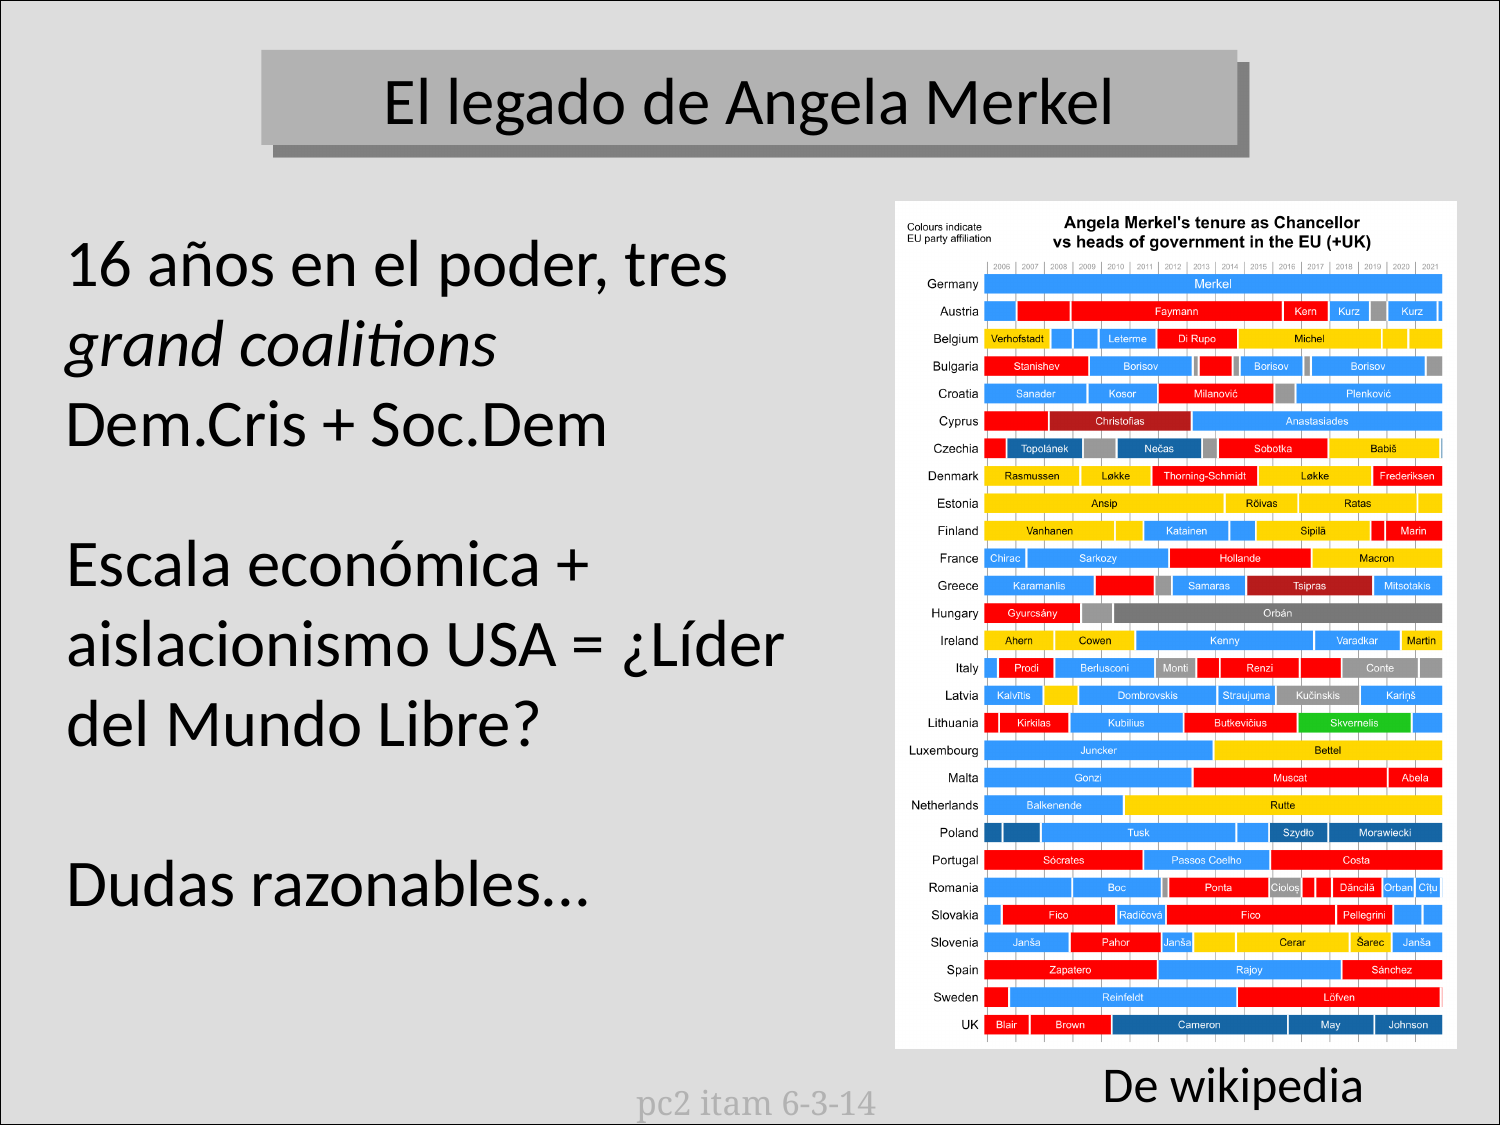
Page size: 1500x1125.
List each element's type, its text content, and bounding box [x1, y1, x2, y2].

text_box Escala económica + aislacionismo USA = ¿Líder del Mundo Libre? Dudas razonables... [51, 512, 876, 928]
text_box El legado de Angela Merkel [261, 49, 1238, 145]
text_box 16 años en el poder, tres grand coalitions Dem.Cris + Soc.Dem [49, 212, 874, 468]
picture [894, 201, 1458, 1049]
text_box De wikipedia [1008, 1055, 1459, 1120]
